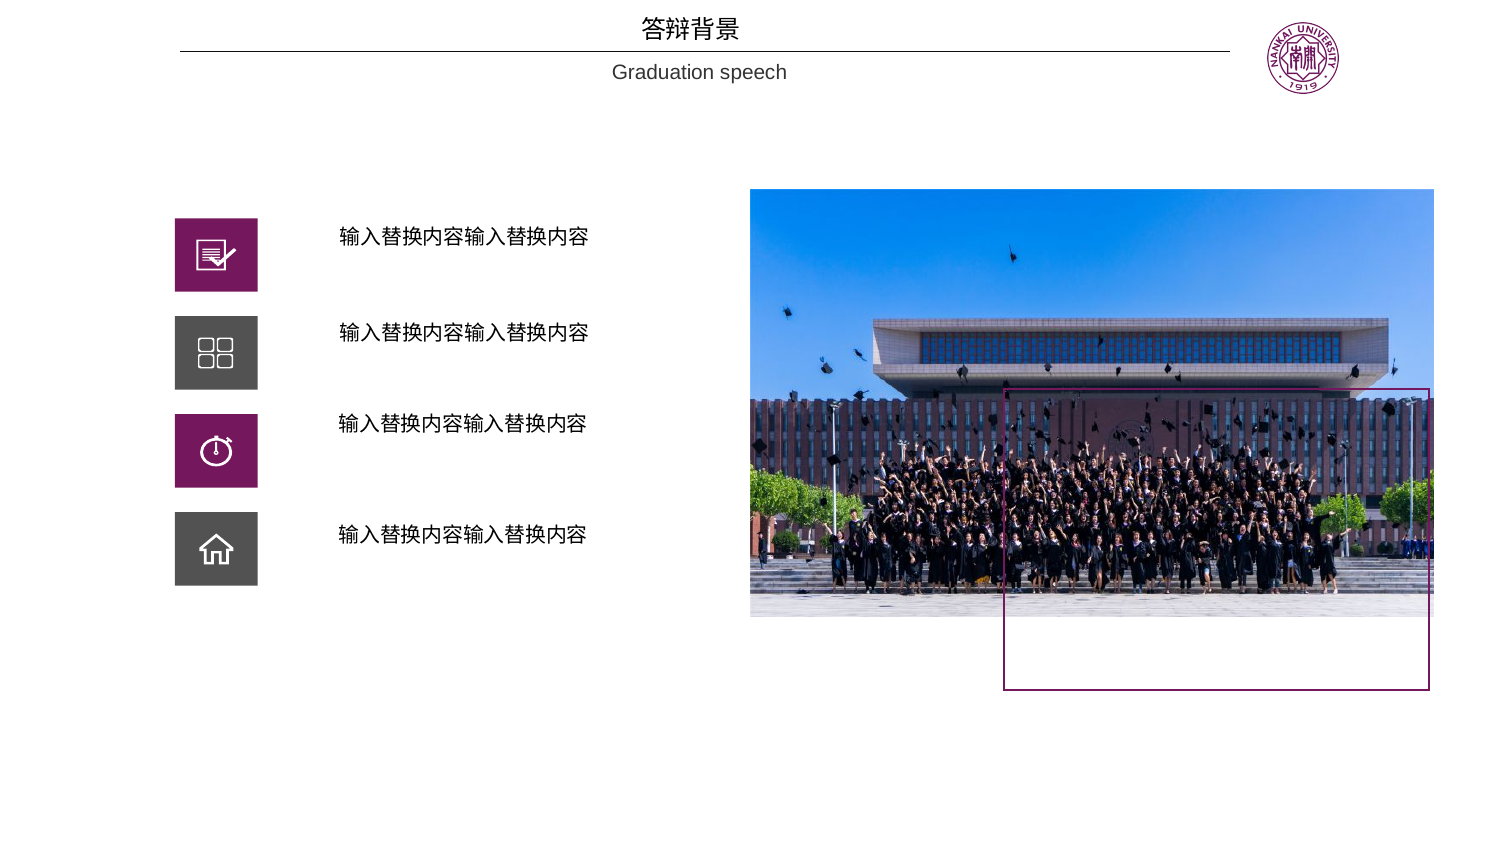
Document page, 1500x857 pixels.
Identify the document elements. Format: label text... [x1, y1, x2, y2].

text_box Graduation speech [597, 52, 848, 91]
text_box [199, 434, 235, 468]
text_box 输入替换内容输入替换内容 [303, 215, 626, 256]
text_box [174, 413, 259, 489]
text_box [174, 511, 259, 587]
text_box [195, 238, 239, 272]
text_box 输入替换内容输入替换内容 [302, 403, 623, 444]
text_box [174, 217, 259, 293]
text_box 输入替换内容输入替换内容 [303, 312, 626, 353]
text_box [174, 315, 259, 391]
text_box 输入替换内容输入替换内容 [302, 514, 623, 554]
text_box [1003, 617, 1430, 691]
picture [749, 189, 1434, 617]
text_box [198, 532, 235, 566]
text_box [196, 336, 235, 370]
text_box 答辩背景 [626, 5, 757, 51]
picture [1266, 21, 1340, 95]
